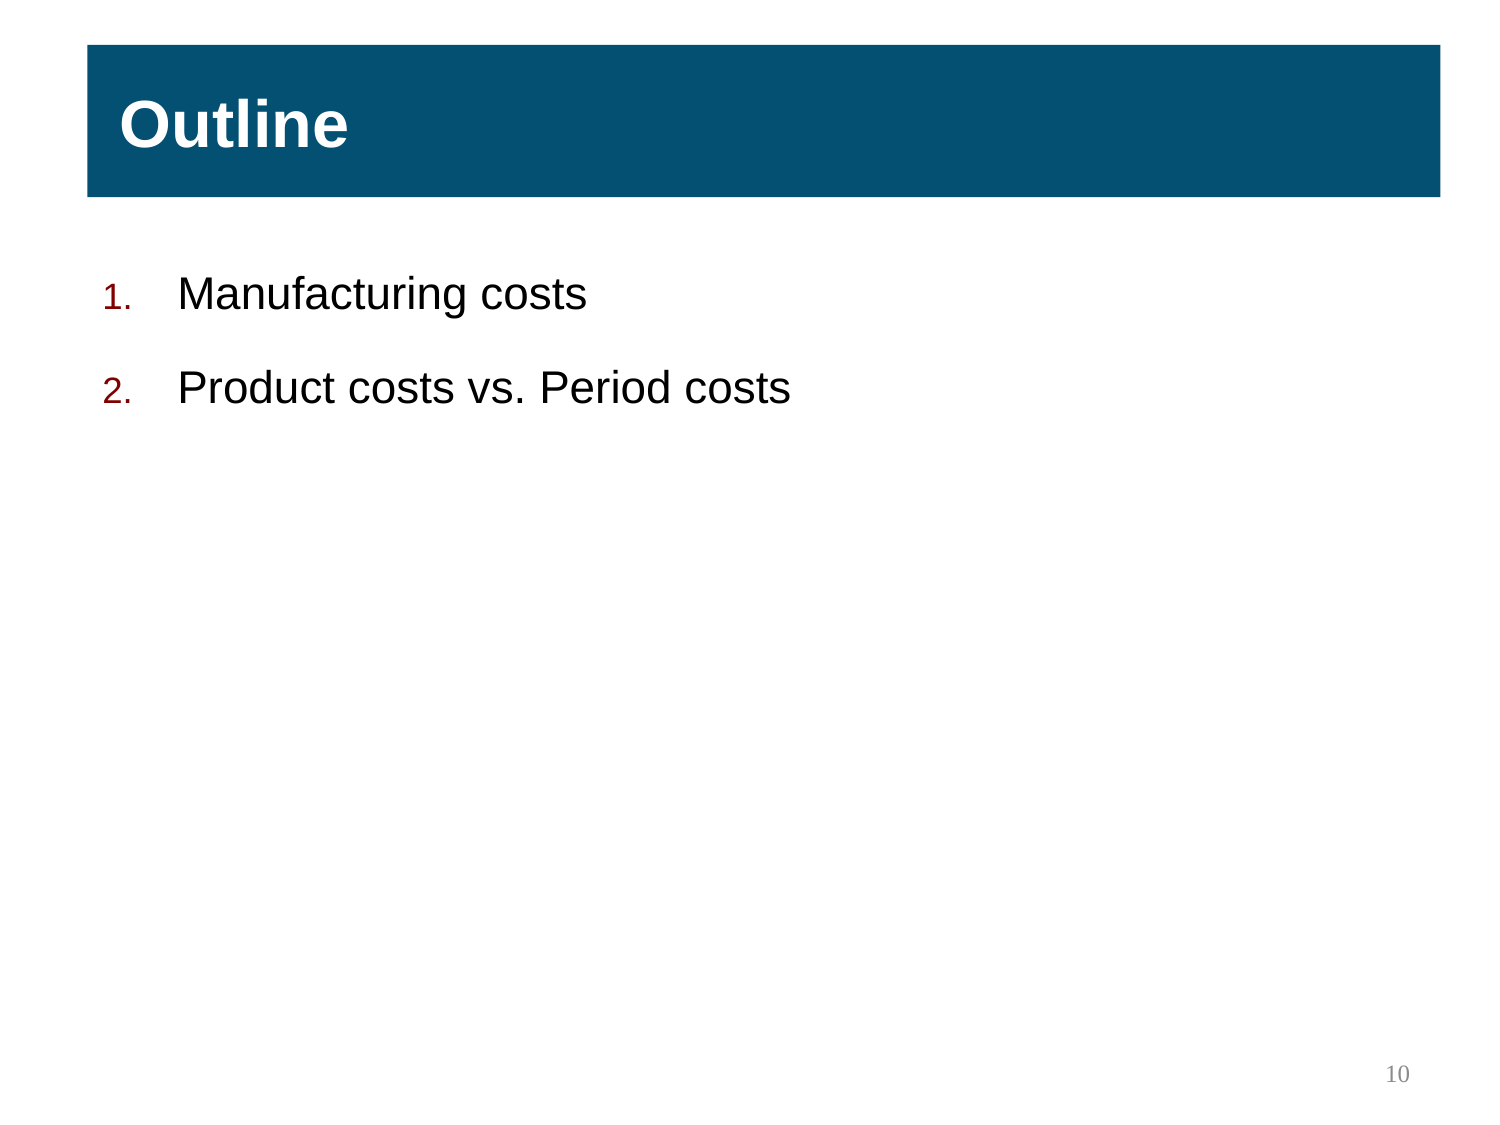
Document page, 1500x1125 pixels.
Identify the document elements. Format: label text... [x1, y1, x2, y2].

text_box Manufacturing costs Product costs vs. Period costs [87, 242, 1363, 420]
text_box Outline [87, 44, 1441, 198]
slide_number 10 [1074, 1042, 1425, 1103]
